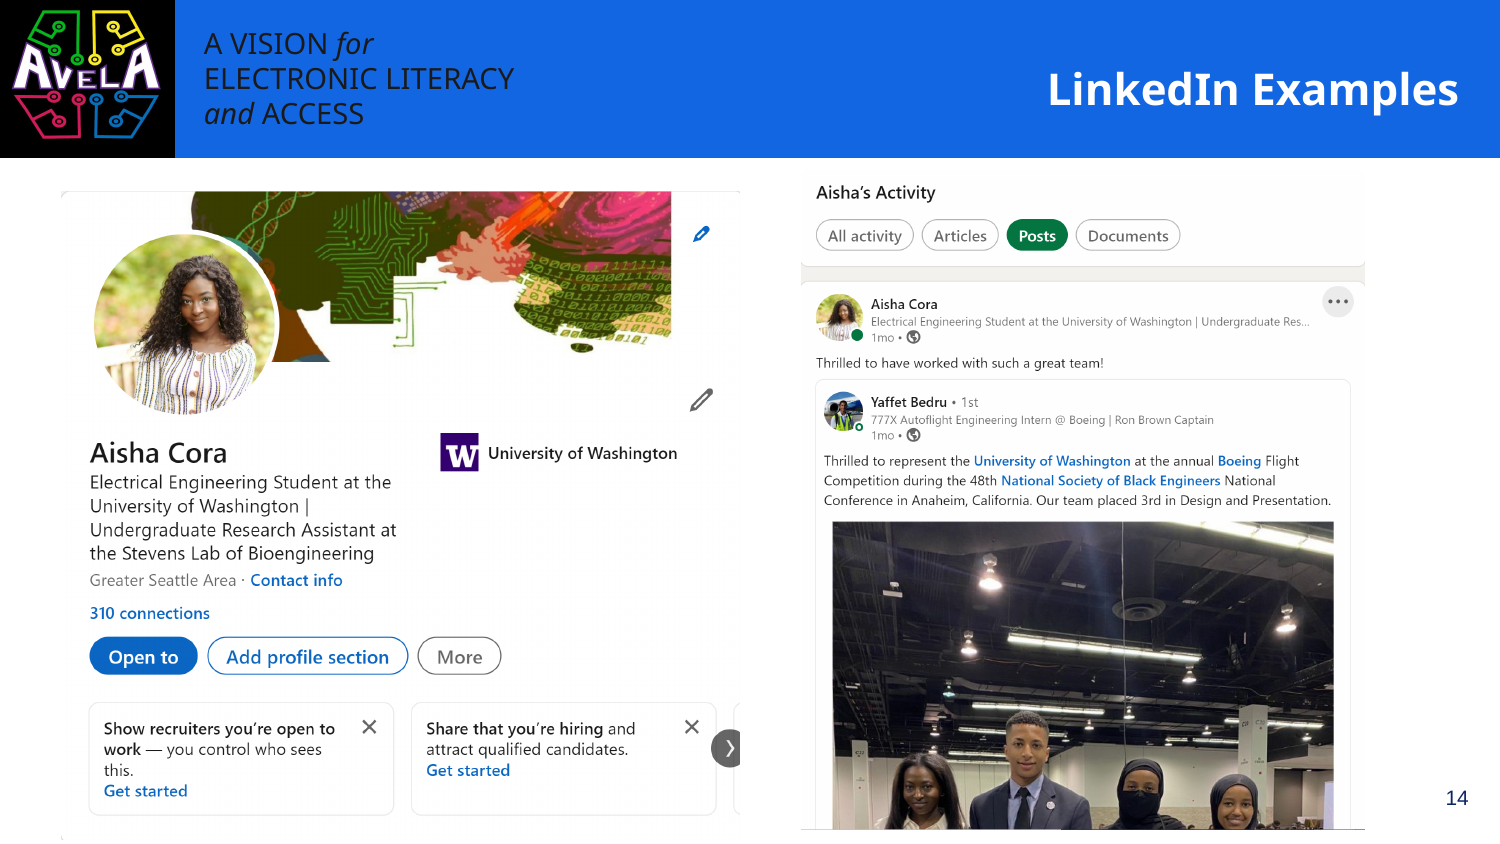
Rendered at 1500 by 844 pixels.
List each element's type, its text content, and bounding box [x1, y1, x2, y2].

title LinkedIn Examples [594, 29, 1471, 126]
slide_number ‹#› [1389, 764, 1480, 830]
picture [0, 0, 175, 158]
picture [801, 170, 1365, 830]
picture [61, 191, 740, 841]
